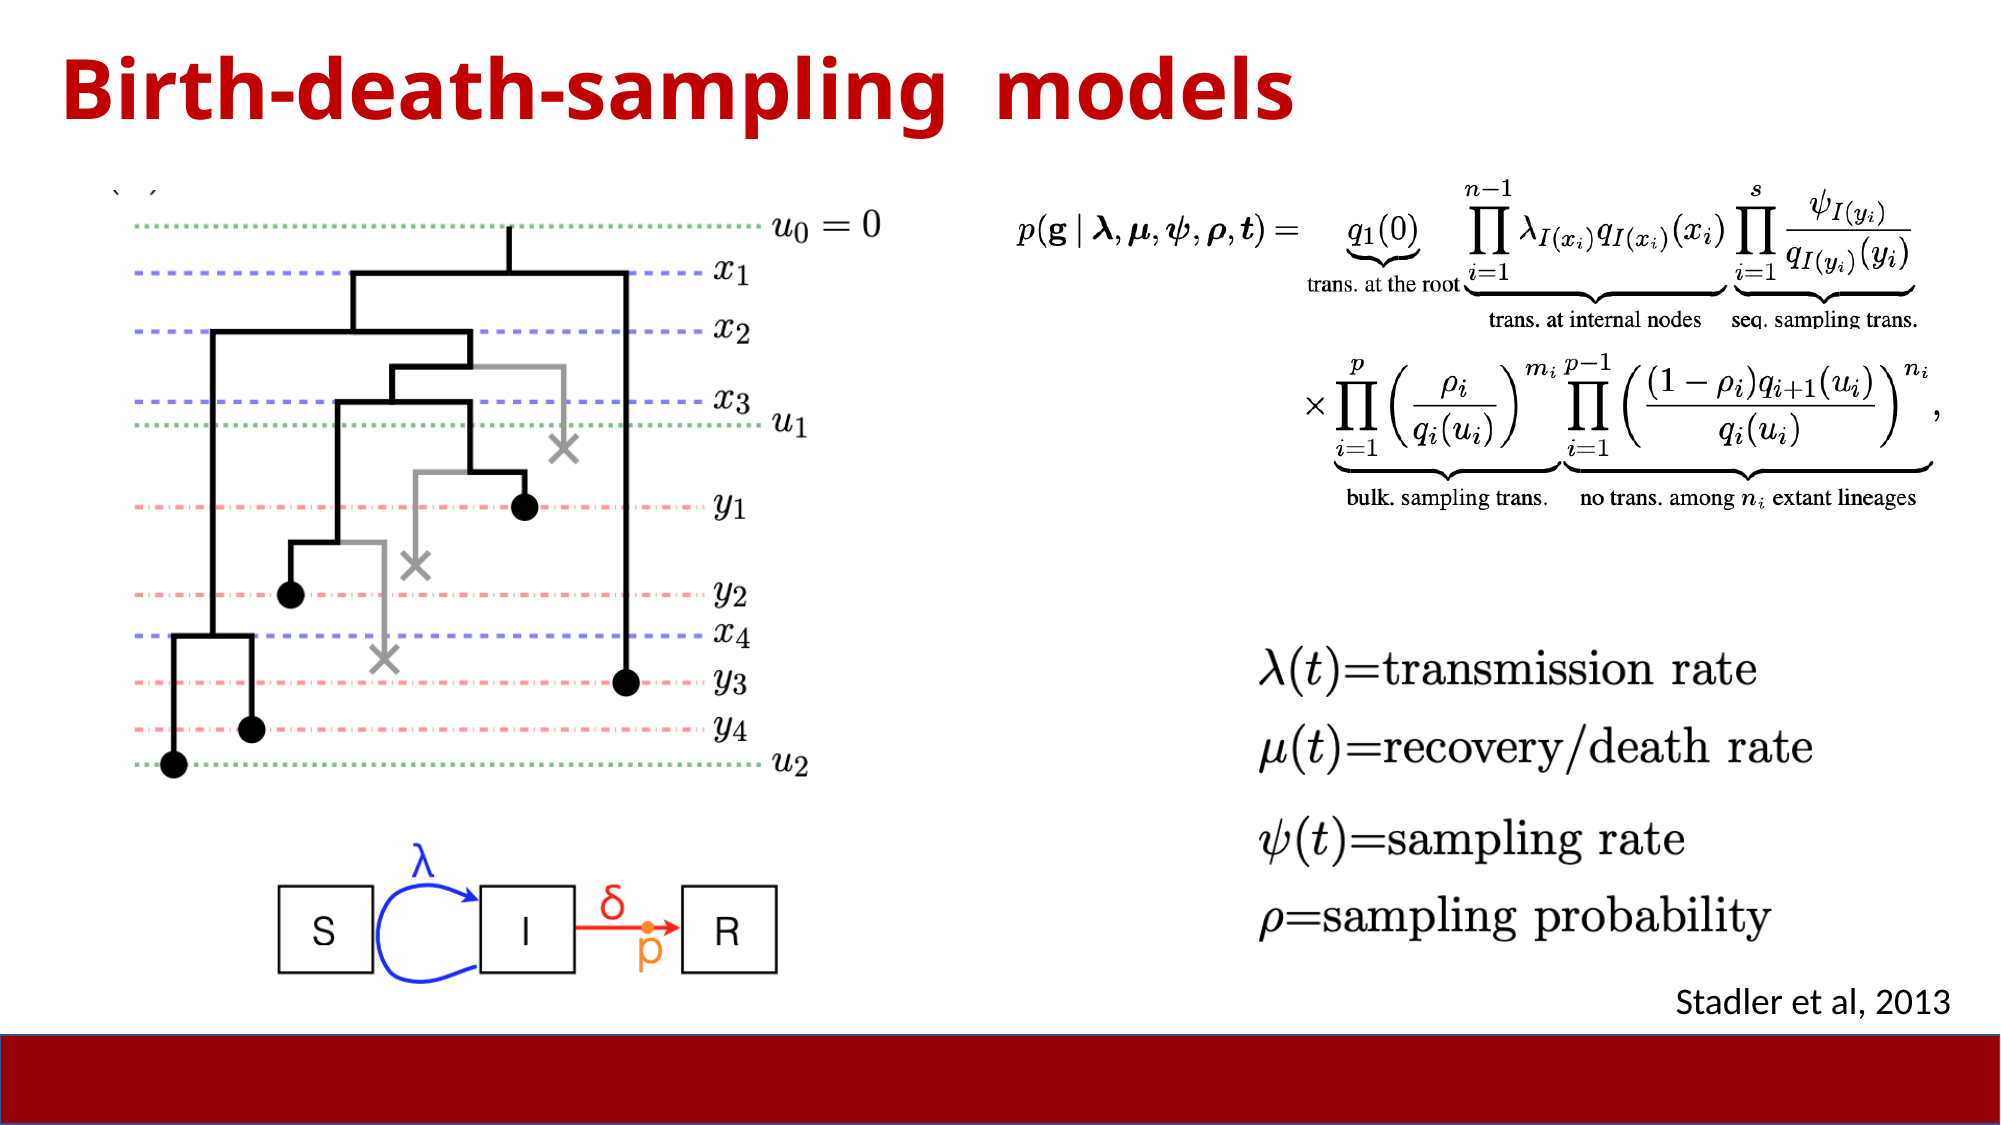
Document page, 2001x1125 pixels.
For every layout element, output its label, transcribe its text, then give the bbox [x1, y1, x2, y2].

picture [86, 163, 1960, 1010]
picture [1259, 722, 1814, 775]
picture [1259, 814, 1685, 867]
text_box Birth-death-sampling models [44, 36, 1918, 150]
text_box Stadler et al, 2013 [1661, 969, 1967, 1030]
picture [1259, 894, 1773, 943]
picture [1259, 644, 1758, 697]
